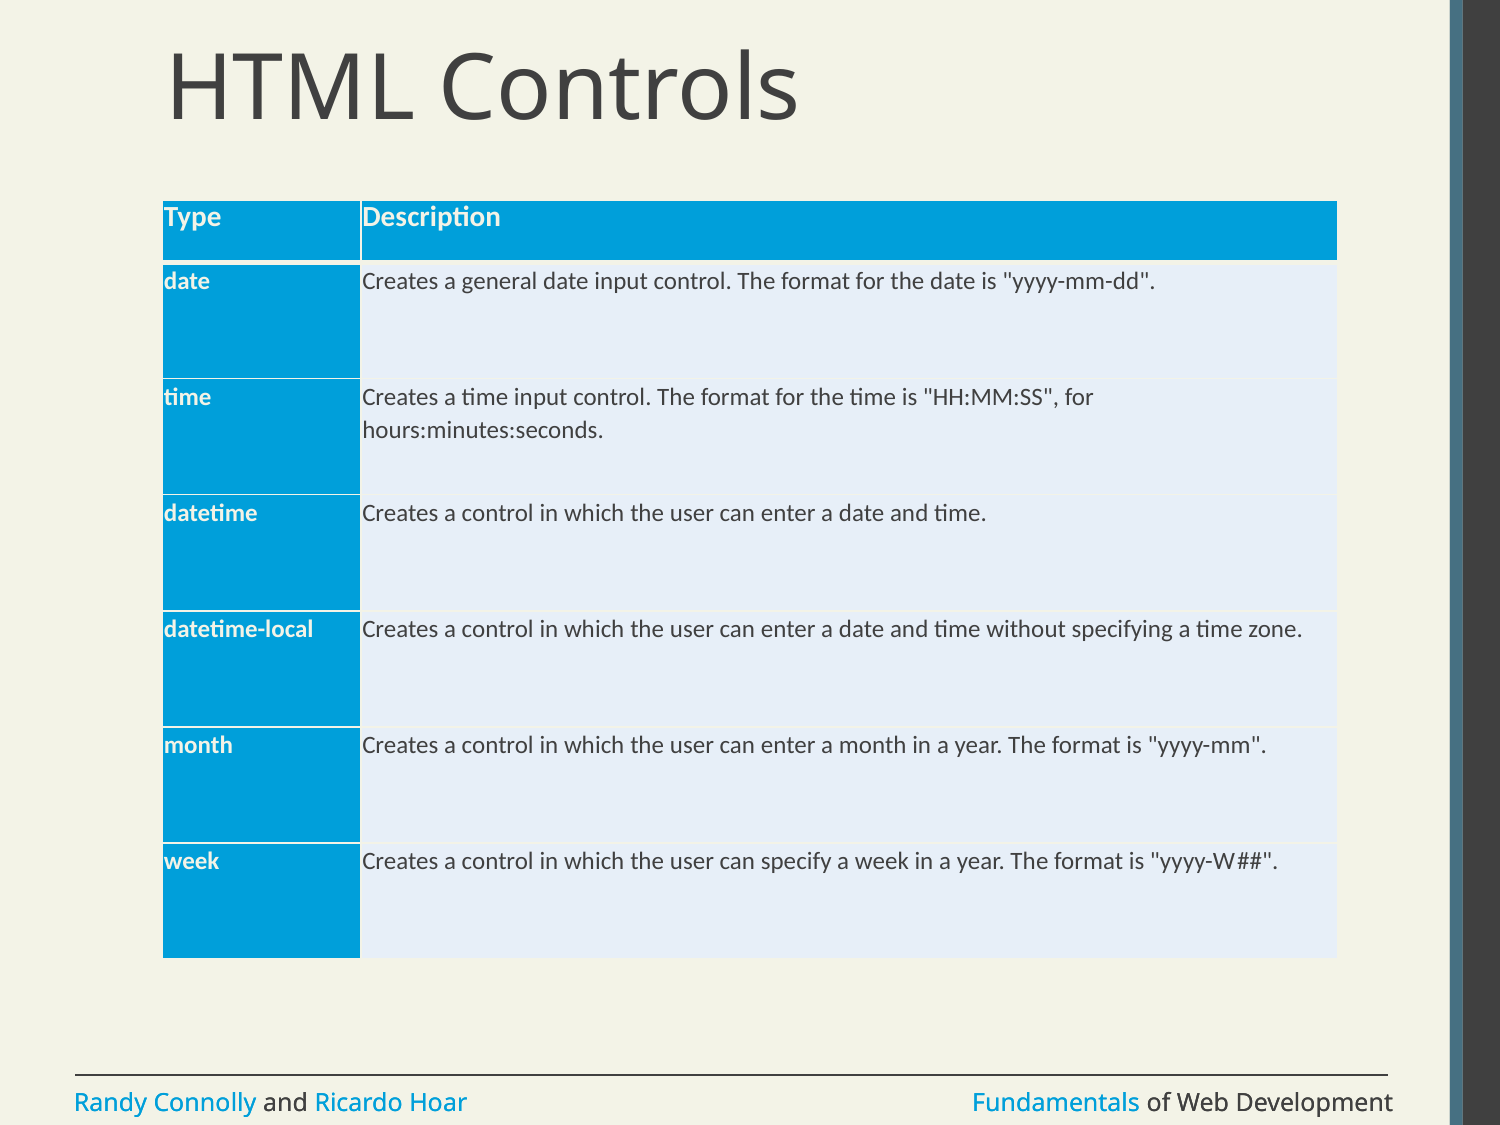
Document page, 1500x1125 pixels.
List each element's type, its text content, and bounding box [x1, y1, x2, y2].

table_cell time [163, 379, 360, 494]
table_cell week [163, 844, 360, 958]
table_cell Creates a control in which the user can enter a date and time. [362, 495, 1337, 610]
table_header Type [163, 201, 360, 260]
table_cell datetime [163, 495, 360, 610]
table_cell date [163, 265, 360, 378]
table_cell Creates a control in which the user can enter a date and time without specifying a time zone. [362, 612, 1337, 726]
title HTML Controls [150, 20, 1425, 188]
table_cell Creates a time input control. The format for the time is "HH:MM:SS", for hours:minutes:seconds. [362, 379, 1337, 494]
table_cell Creates a control in which the user can specify a week in a year. The format is "yyyy-W##". [362, 844, 1337, 958]
table_cell Creates a control in which the user can enter a month in a year. The format is "yyyy-mm". [362, 728, 1337, 842]
table_cell month [163, 728, 360, 842]
table_cell Creates a general date input control. The format for the date is "yyyy-mm-dd". [362, 265, 1337, 378]
table_header Description [362, 201, 1337, 260]
table_cell datetime-local [163, 612, 360, 726]
